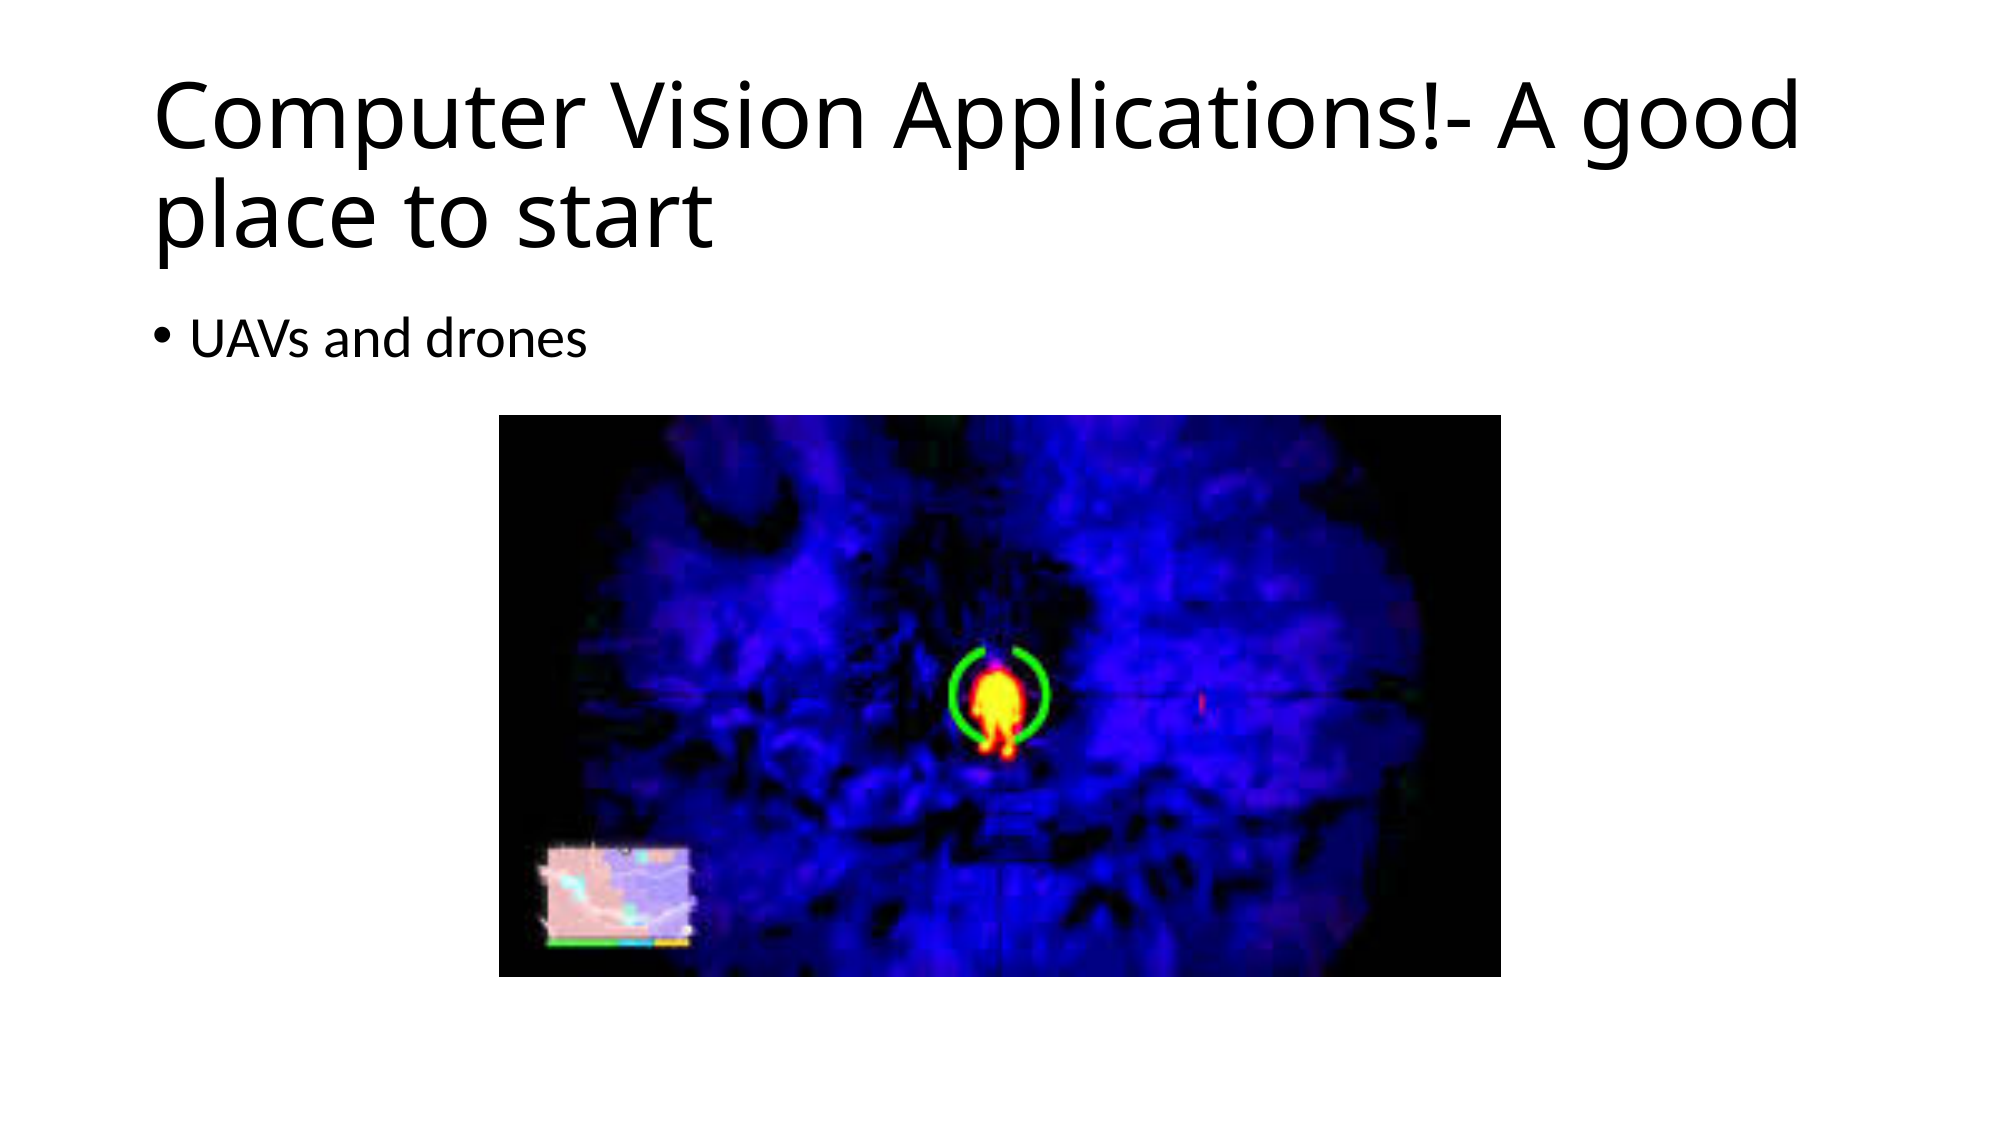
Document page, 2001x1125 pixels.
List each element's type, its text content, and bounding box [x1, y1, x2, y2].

list UAVs and drones [137, 299, 1863, 1014]
title Computer Vision Applications!- A good place to start [137, 59, 1863, 278]
picture [499, 415, 1501, 977]
